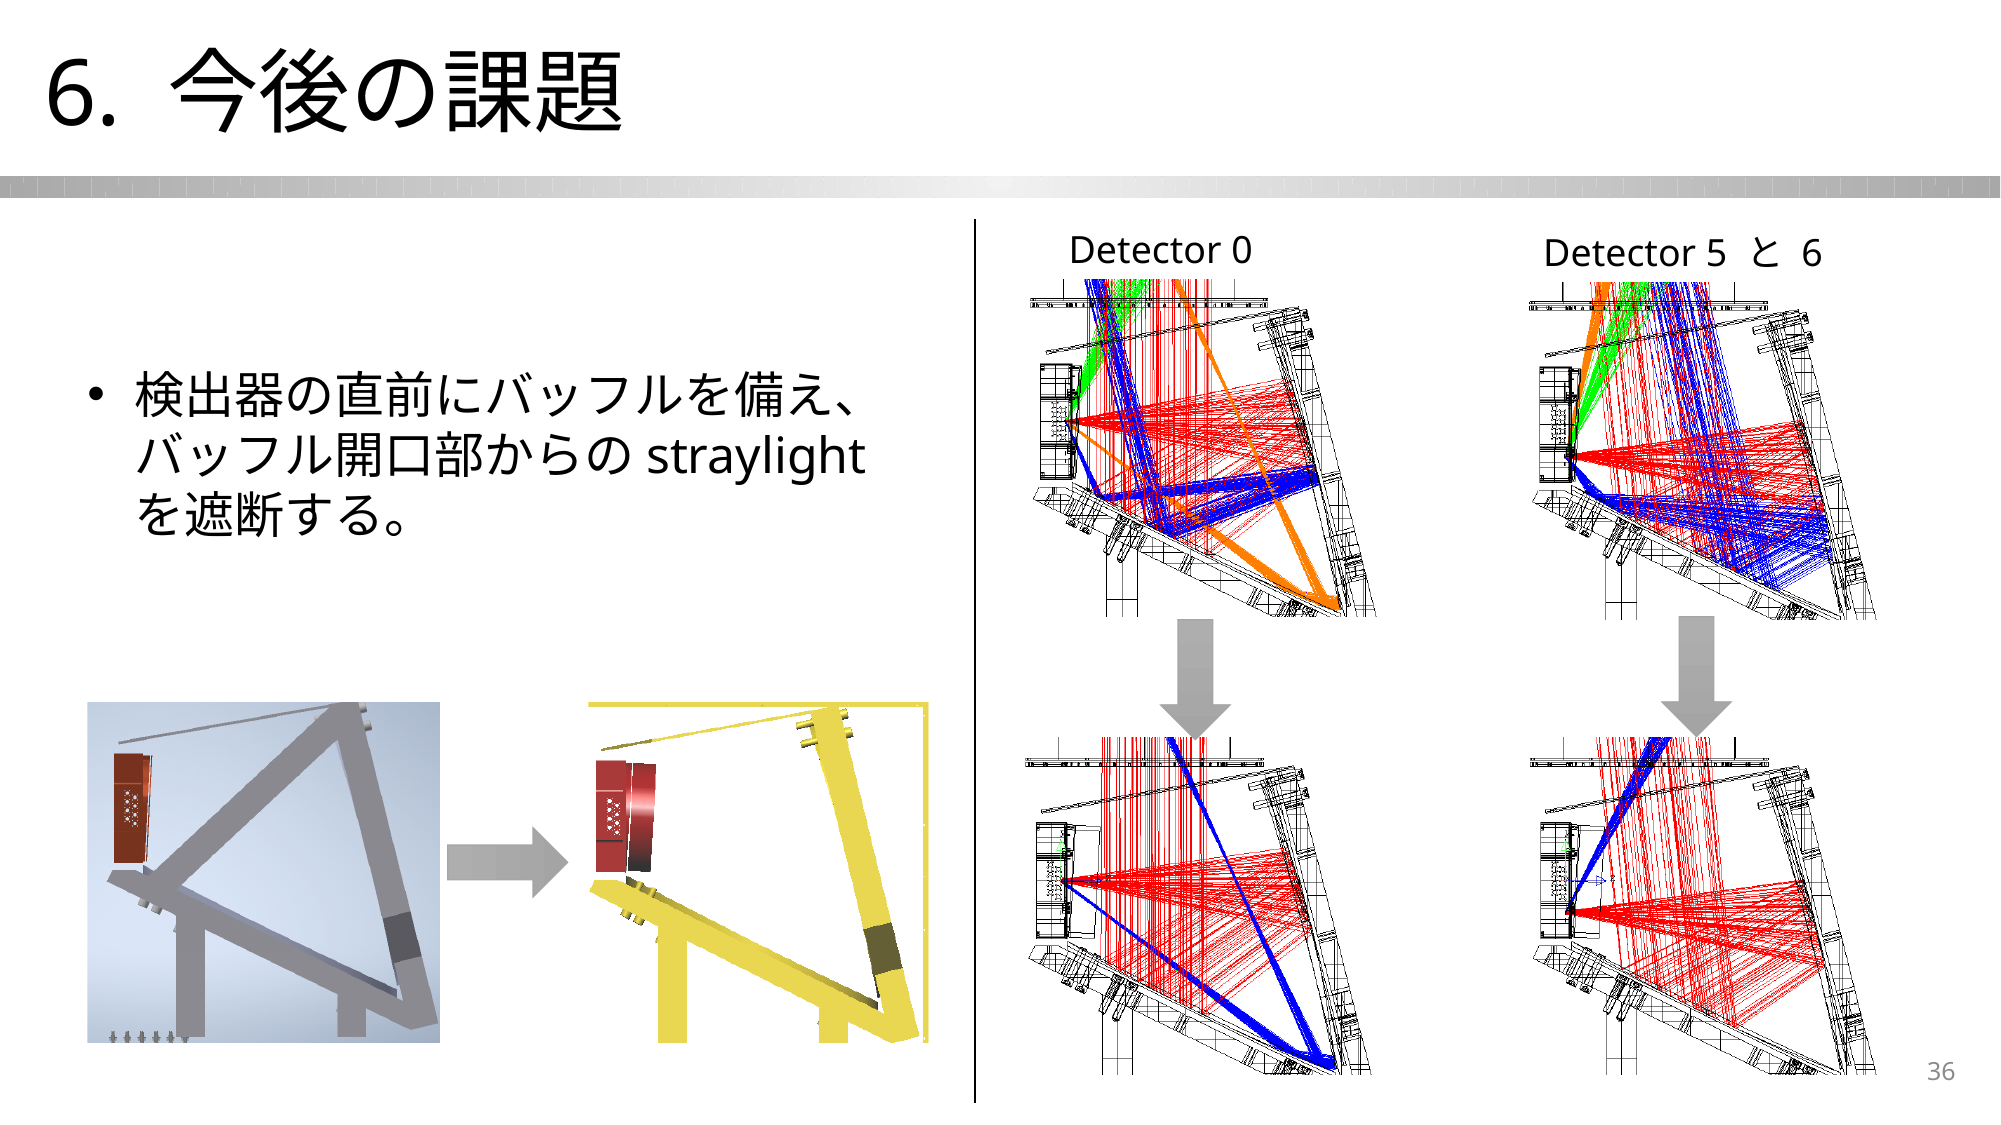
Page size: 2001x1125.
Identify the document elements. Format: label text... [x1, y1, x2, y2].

text_box Detector 0 [1053, 218, 1268, 279]
text_box [1159, 619, 1232, 737]
picture [87, 702, 440, 1043]
picture [588, 702, 941, 1043]
text_box [447, 826, 569, 899]
picture [1001, 737, 1394, 1075]
title 6. 今後の課題 [29, 22, 1755, 169]
text_box [1660, 620, 1733, 737]
picture [999, 279, 1391, 617]
picture [1501, 282, 1893, 620]
text_box 検出器の直前にバッフルを備え、バッフル開口部からのstraylightを遮断する。 [72, 356, 941, 551]
picture [1501, 737, 1893, 1075]
slide_number 36 [1520, 1042, 1971, 1103]
text_box Detector 5 と 6 [1528, 221, 1838, 281]
